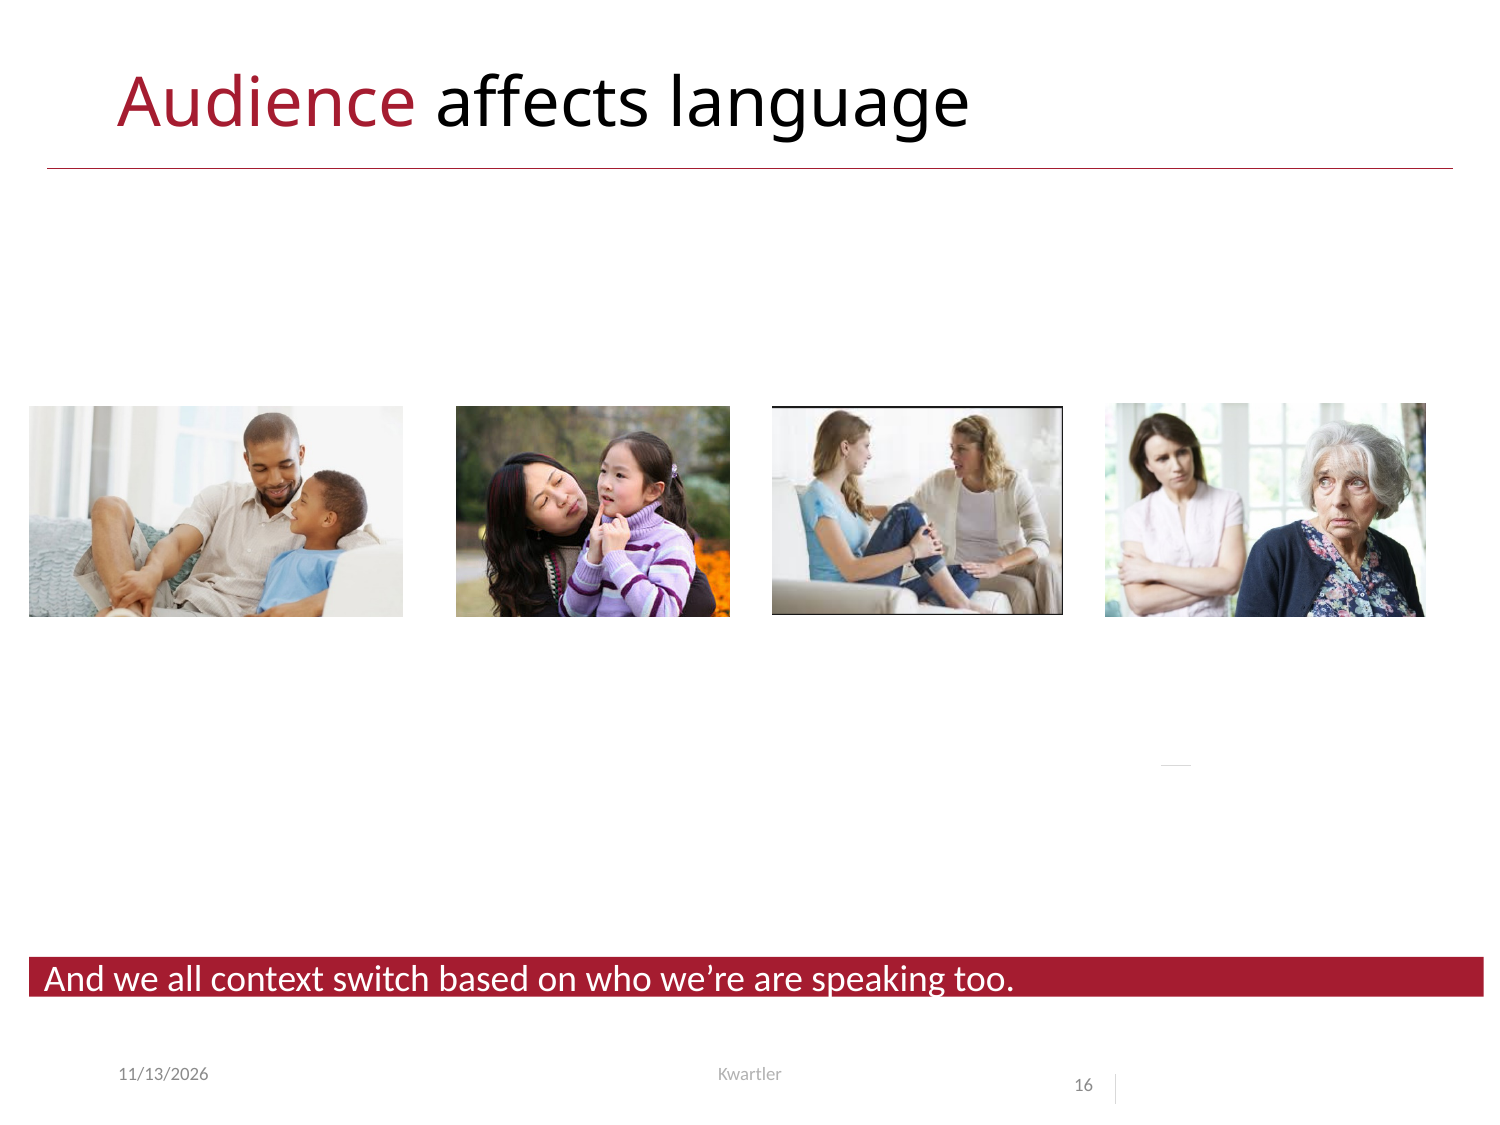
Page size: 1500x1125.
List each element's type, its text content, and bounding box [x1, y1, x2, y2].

picture [28, 406, 403, 617]
text_box And we all context switch based on who we’re are speaking too. [28, 956, 1485, 998]
slide_number 16 [1059, 1042, 1200, 1103]
footer Kwartler [496, 1042, 1004, 1103]
picture [1105, 403, 1426, 617]
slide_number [103, 1042, 441, 1103]
picture [772, 406, 1063, 615]
picture [446, 406, 730, 617]
title Audience affects language [103, 59, 1397, 157]
